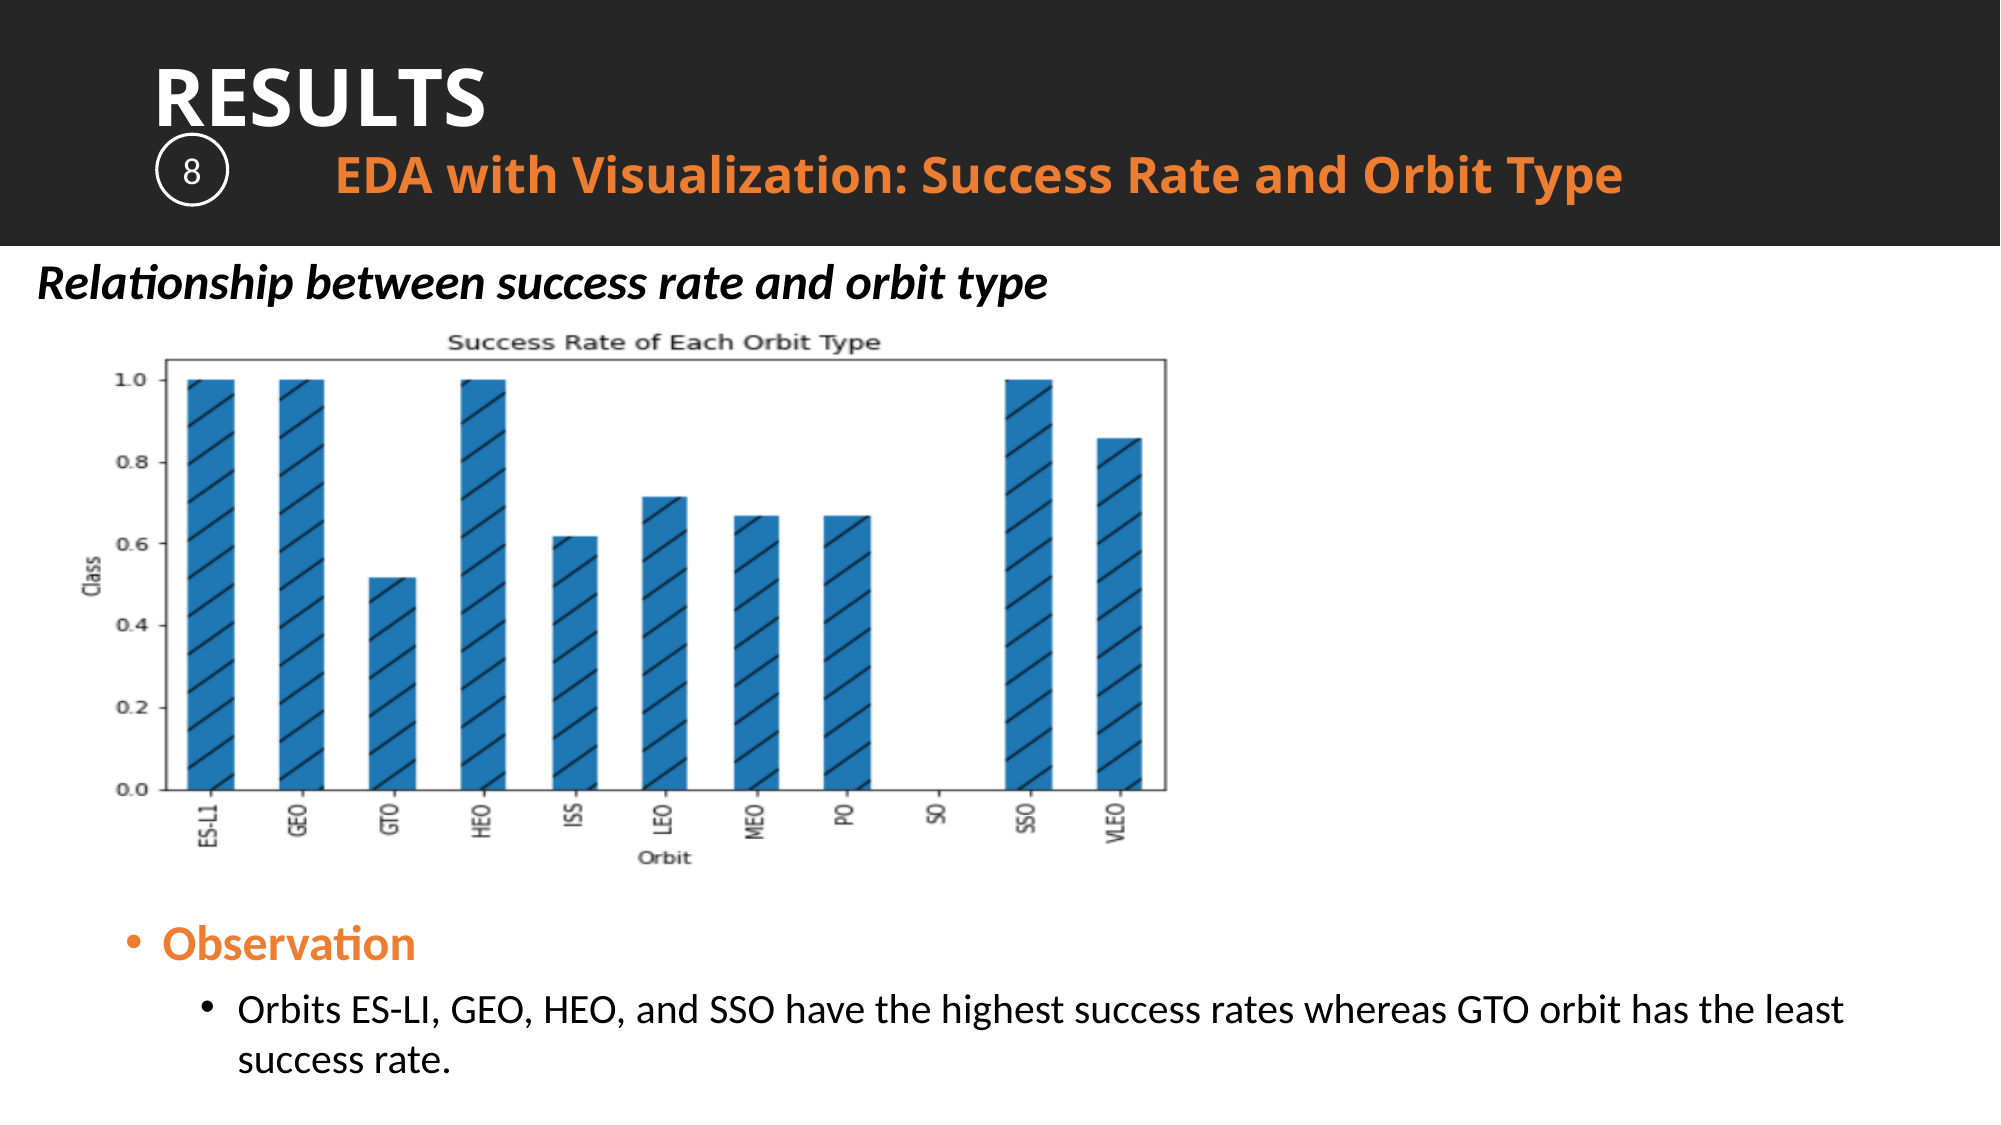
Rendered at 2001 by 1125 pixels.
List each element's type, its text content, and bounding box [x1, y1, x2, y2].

text_box Observation Orbits ES-LI, GEO, HEO, and SSO have the highest success rates whereas GTO orbit has the least success rate. [109, 909, 1885, 1095]
text_box RESULTS EDA with Visualization: Success Rate and Orbit Type [137, 49, 2000, 213]
picture [70, 330, 1172, 877]
text_box 8 [155, 133, 229, 207]
list Relationship between success rate and orbit type [21, 248, 1930, 1104]
text_box [0, 0, 2000, 247]
